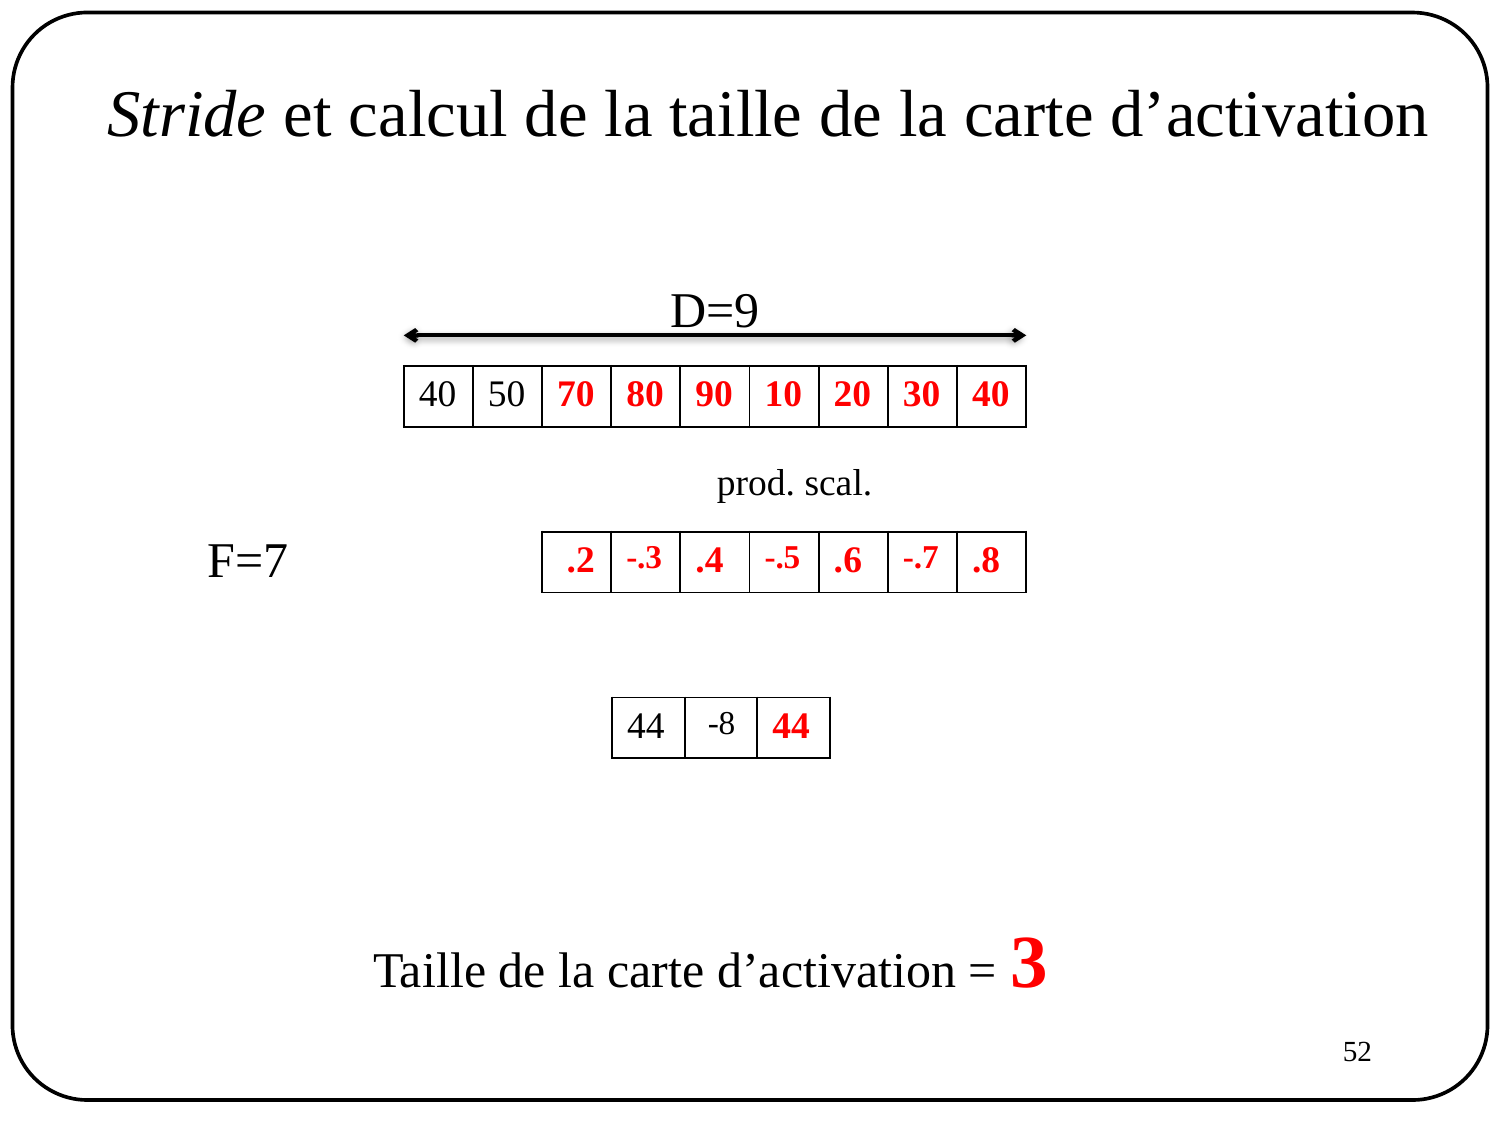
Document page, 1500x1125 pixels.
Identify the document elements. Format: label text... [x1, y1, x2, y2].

table_header 44 [758, 698, 829, 757]
table_header 50 [474, 367, 541, 426]
table_header 40 [405, 367, 472, 426]
text_box Taille de la carte d’activation = 3 [358, 905, 1063, 1011]
slide_number 52 [1074, 1024, 1388, 1101]
text_box D=9 [655, 269, 775, 334]
table_header -.5 [750, 533, 818, 592]
text_box prod. scal. [702, 450, 888, 511]
table_header .2 [543, 533, 610, 592]
table_header 70 [543, 367, 610, 426]
table_header 20 [820, 367, 887, 426]
table_header .6 [820, 533, 887, 592]
table_header -8 [686, 698, 756, 757]
text_box F=7 [192, 519, 304, 595]
table_header -.3 [612, 533, 679, 592]
table_header .8 [958, 533, 1025, 592]
table_header -.7 [889, 533, 956, 592]
table_header 10 [750, 367, 818, 426]
table_header 90 [681, 367, 749, 426]
table_header 30 [889, 367, 956, 426]
table_header 80 [612, 367, 679, 426]
table_header .4 [681, 533, 749, 592]
table_header 40 [958, 367, 1025, 426]
text_box Stride et calcul de la taille de la carte d’activation [92, 62, 1447, 158]
table_header 44 [613, 698, 684, 757]
